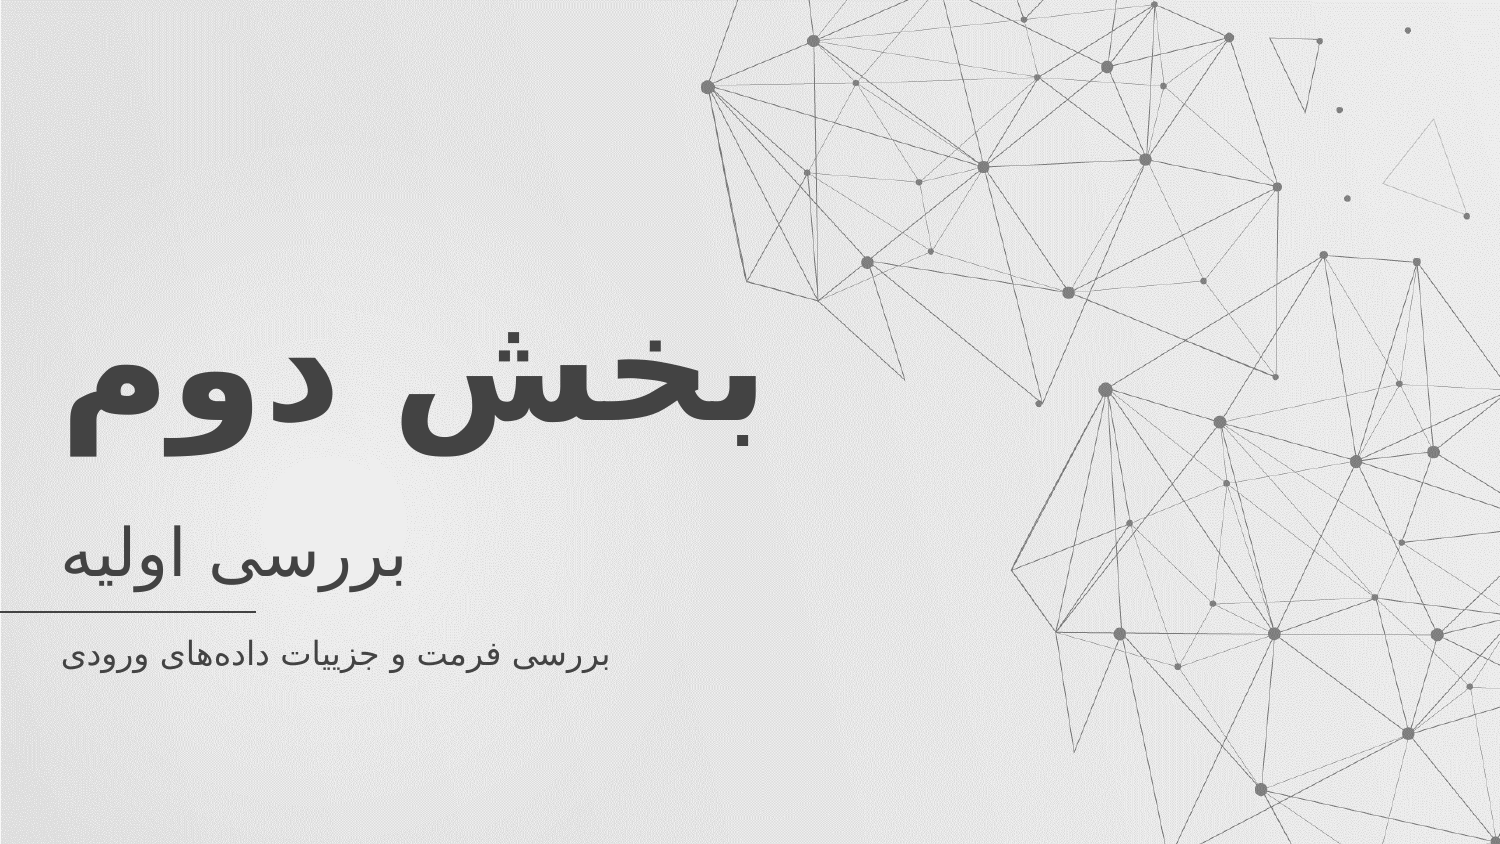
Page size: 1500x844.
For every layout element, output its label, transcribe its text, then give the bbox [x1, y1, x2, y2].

title بررسی اولیه [45, 486, 1457, 613]
subtitle بررسی فرمت و جزییات داده‌های ورودی [45, 616, 680, 739]
title بخش دوم [45, 252, 1457, 469]
picture [0, 0, 1500, 844]
